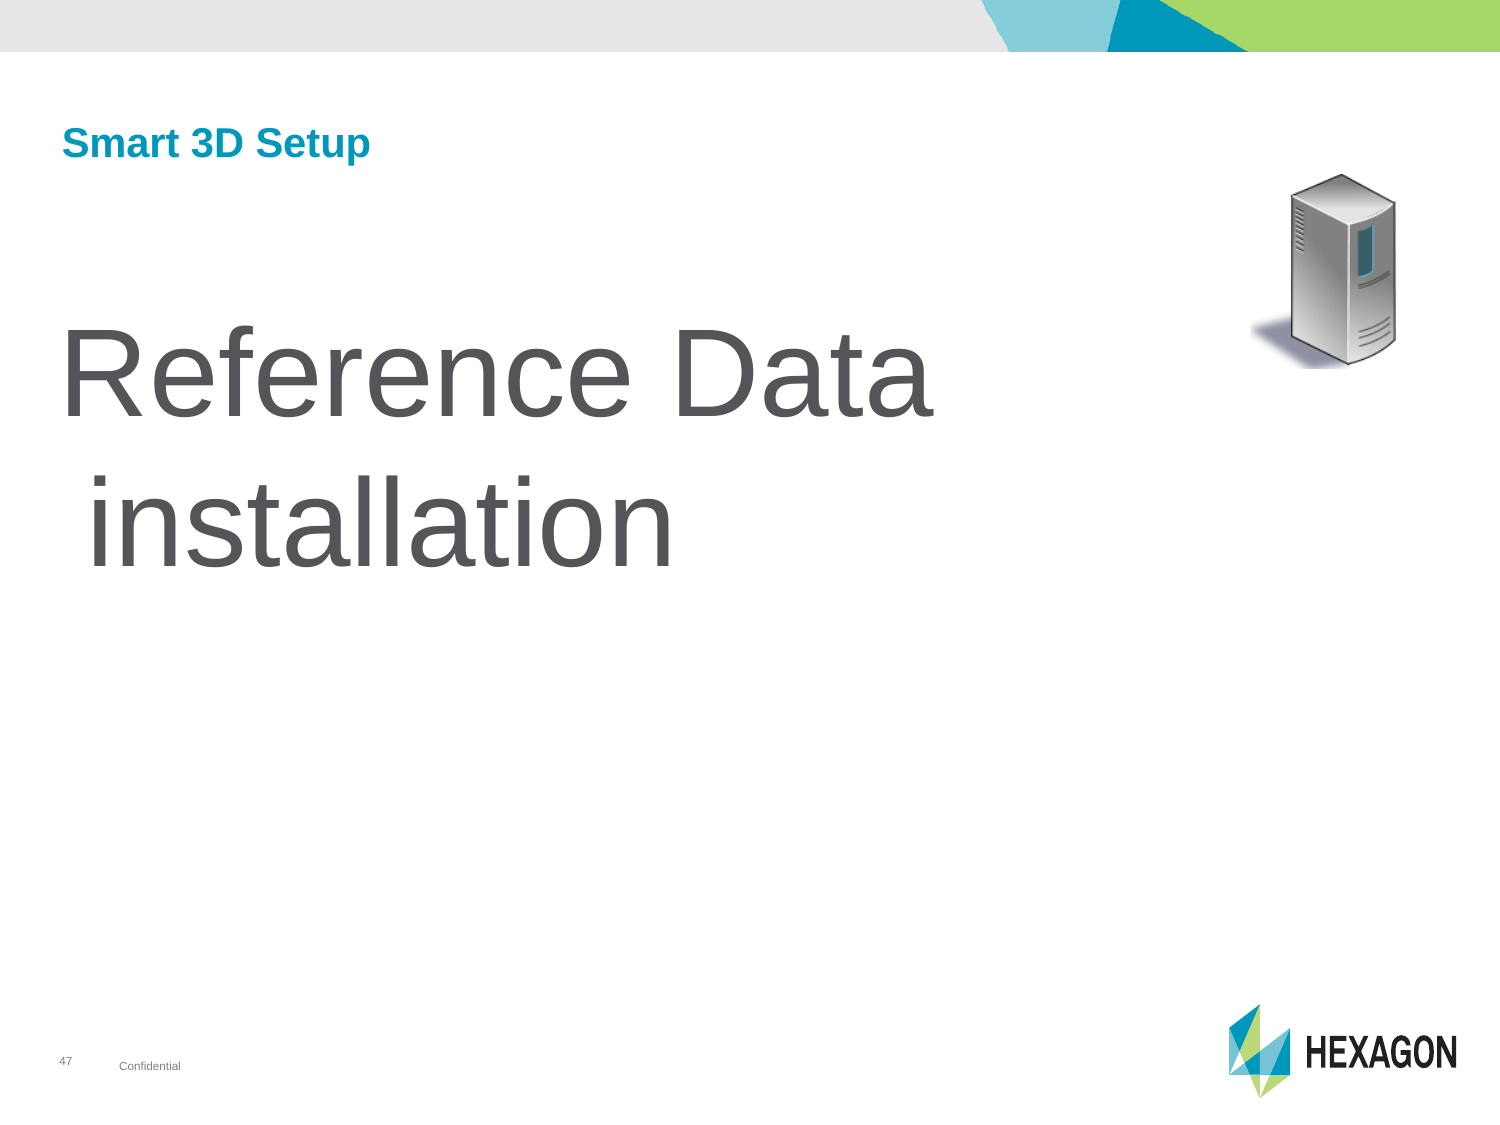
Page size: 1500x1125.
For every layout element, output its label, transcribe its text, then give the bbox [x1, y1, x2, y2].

list Reference Data installation [43, 237, 1456, 975]
picture [1162, 0, 1500, 52]
picture [1249, 174, 1446, 369]
picture [0, 0, 1119, 52]
title Smart 3D Setup [46, 106, 1456, 188]
